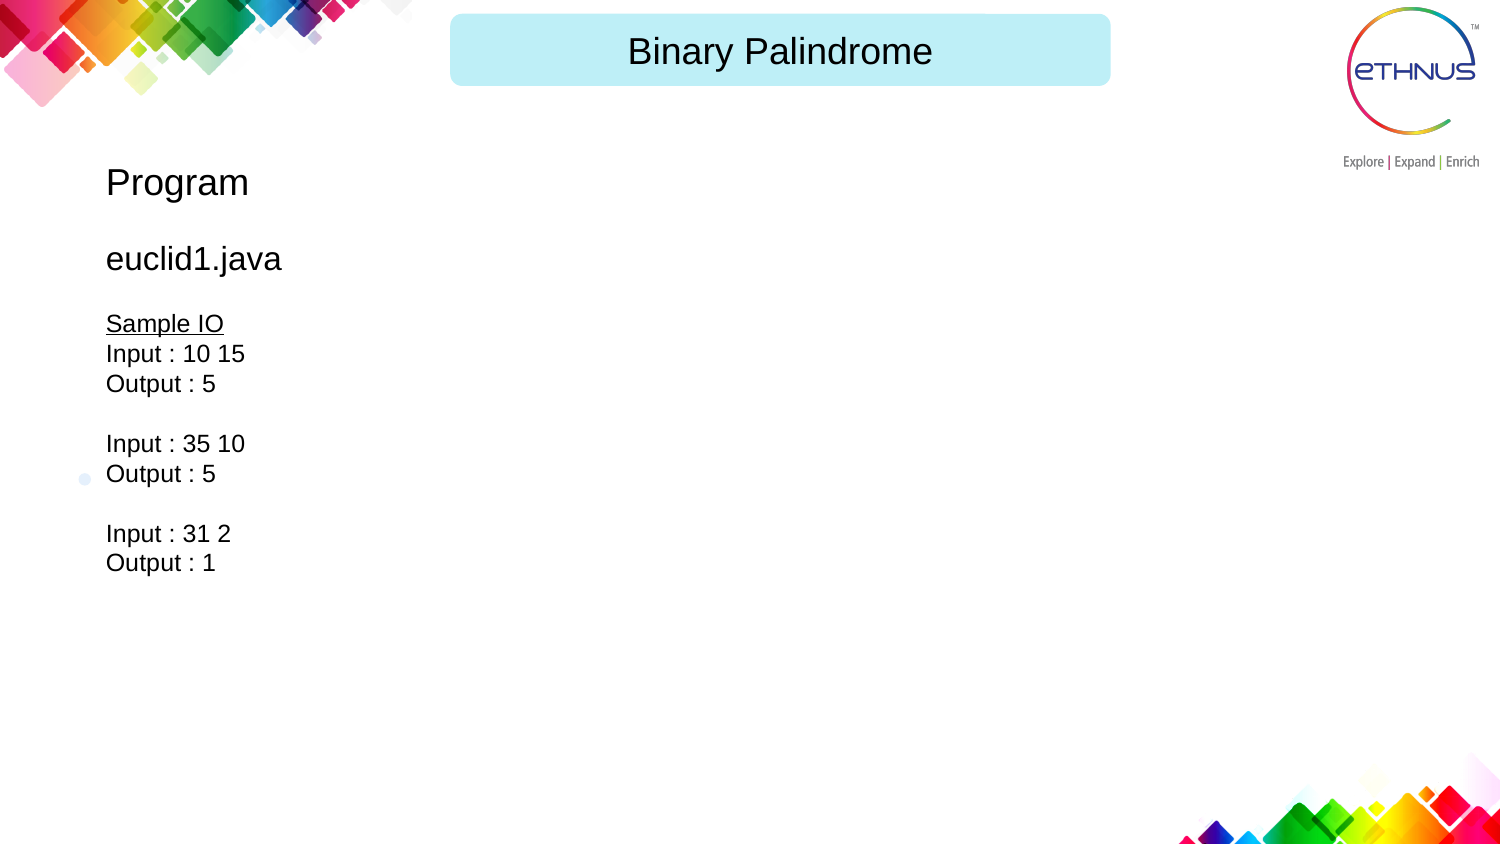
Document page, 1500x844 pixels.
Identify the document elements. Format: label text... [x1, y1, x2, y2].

picture [1344, 7, 1479, 170]
picture [1110, 752, 1500, 844]
text_box [78, 473, 91, 486]
text_box Binary Palindrome [450, 13, 1111, 86]
text_box Program euclid1.java Sample IO Input : 10 15 Output : 5 Input : 35 10 Output : 5 Input : 31 2 Output : 1 [91, 150, 1329, 615]
picture [0, 0, 412, 107]
